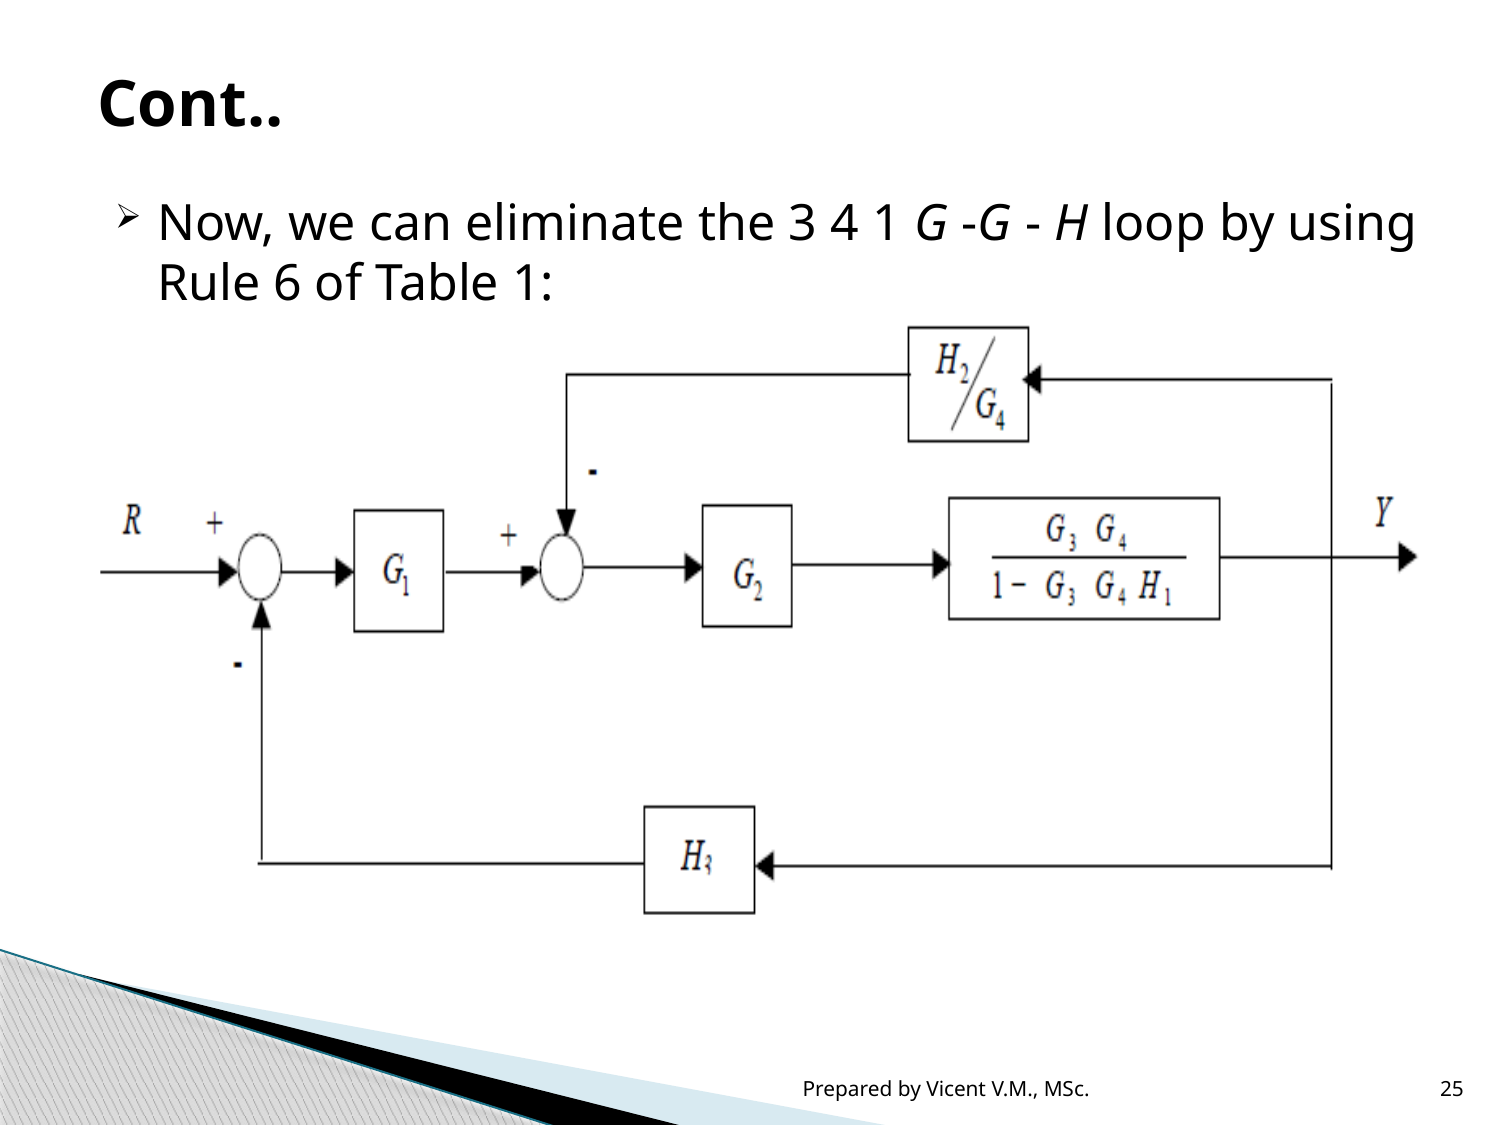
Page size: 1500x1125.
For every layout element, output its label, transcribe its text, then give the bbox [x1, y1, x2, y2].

list Now, we can eliminate the 3 4 1 G -G - H loop by using Rule 6 of Table 1: [82, 183, 1433, 976]
picture [100, 302, 1433, 929]
slide_number 25 [1418, 1051, 1479, 1112]
title Cont.. [82, 54, 1433, 147]
footer Prepared by Vicent V.M., MSc. [718, 1051, 1105, 1112]
